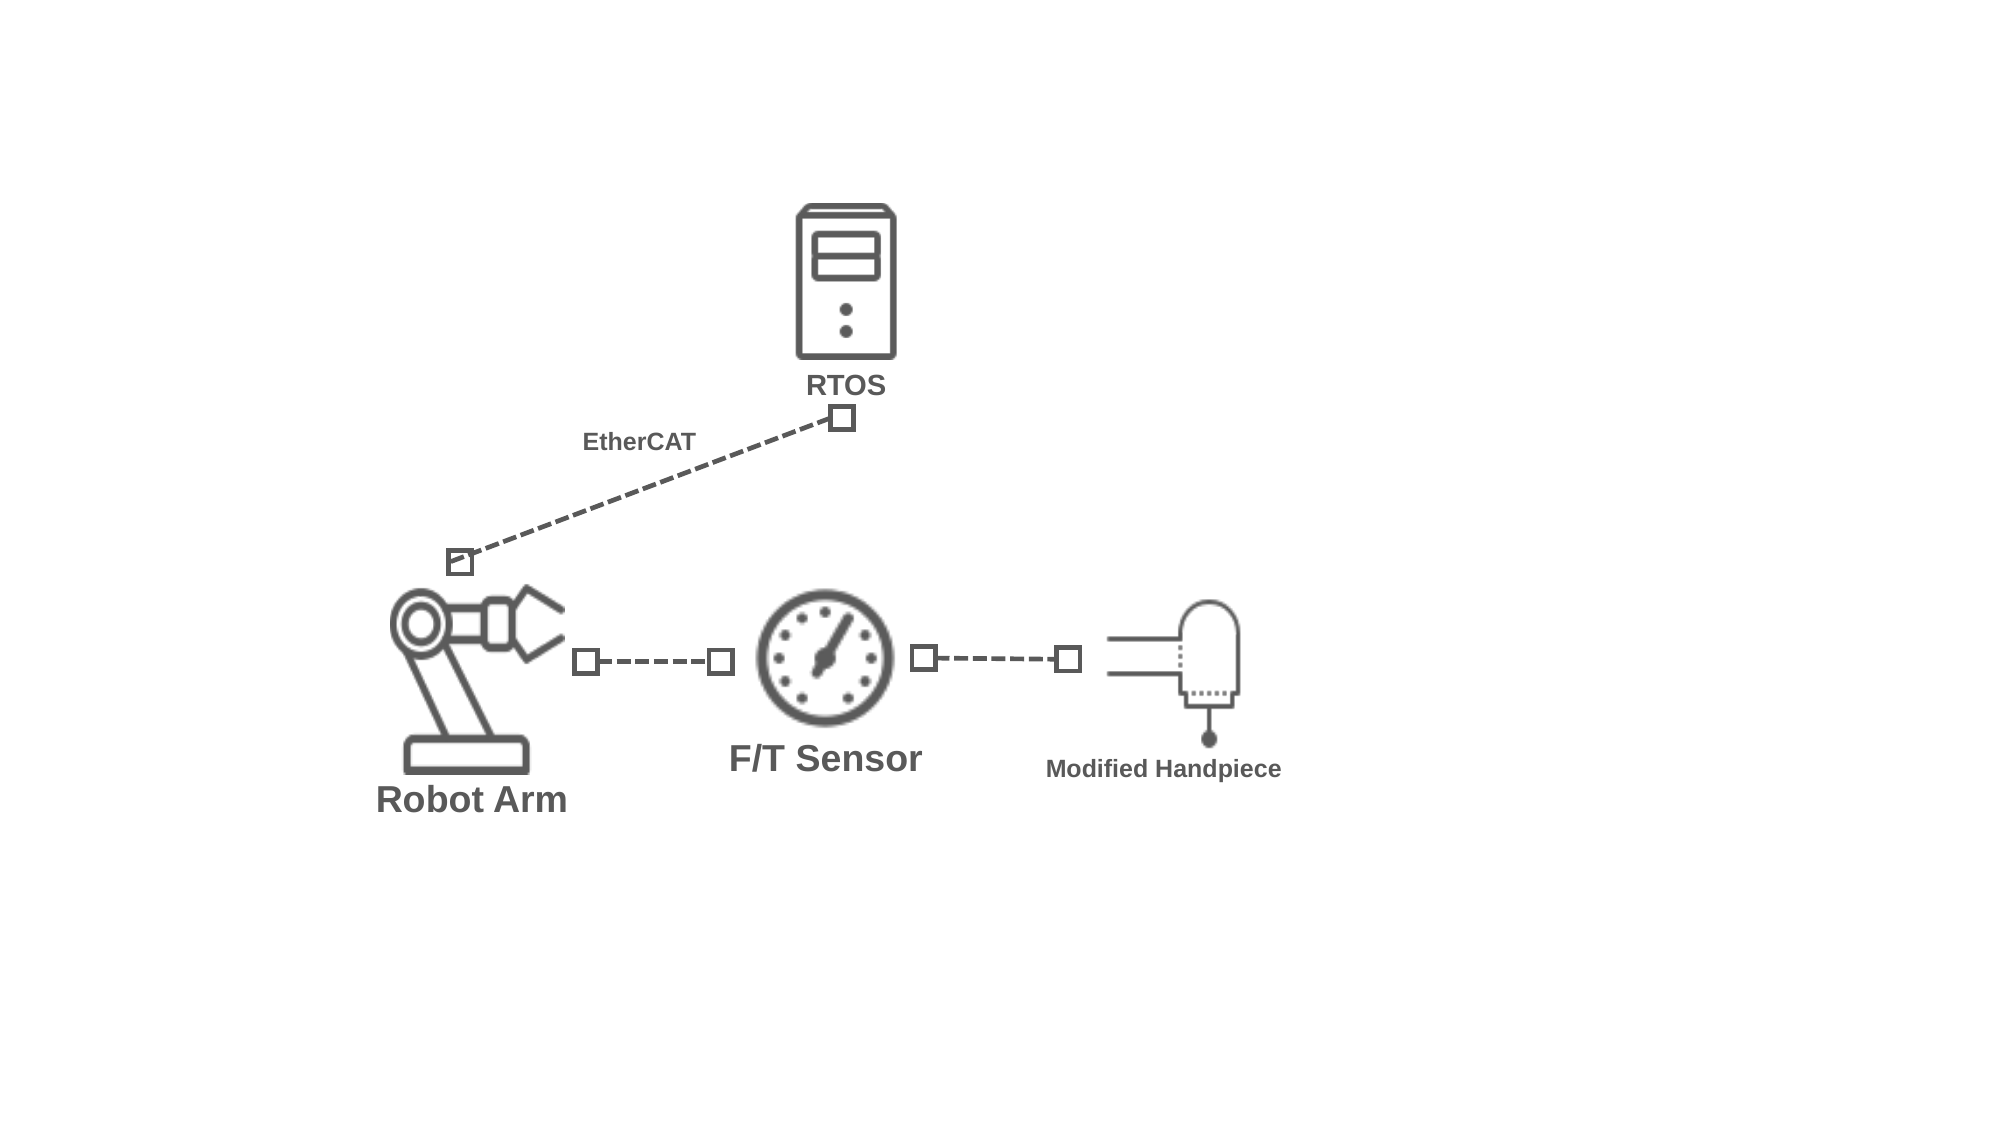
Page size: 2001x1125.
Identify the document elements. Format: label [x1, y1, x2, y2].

text_box [359, 203, 1299, 828]
